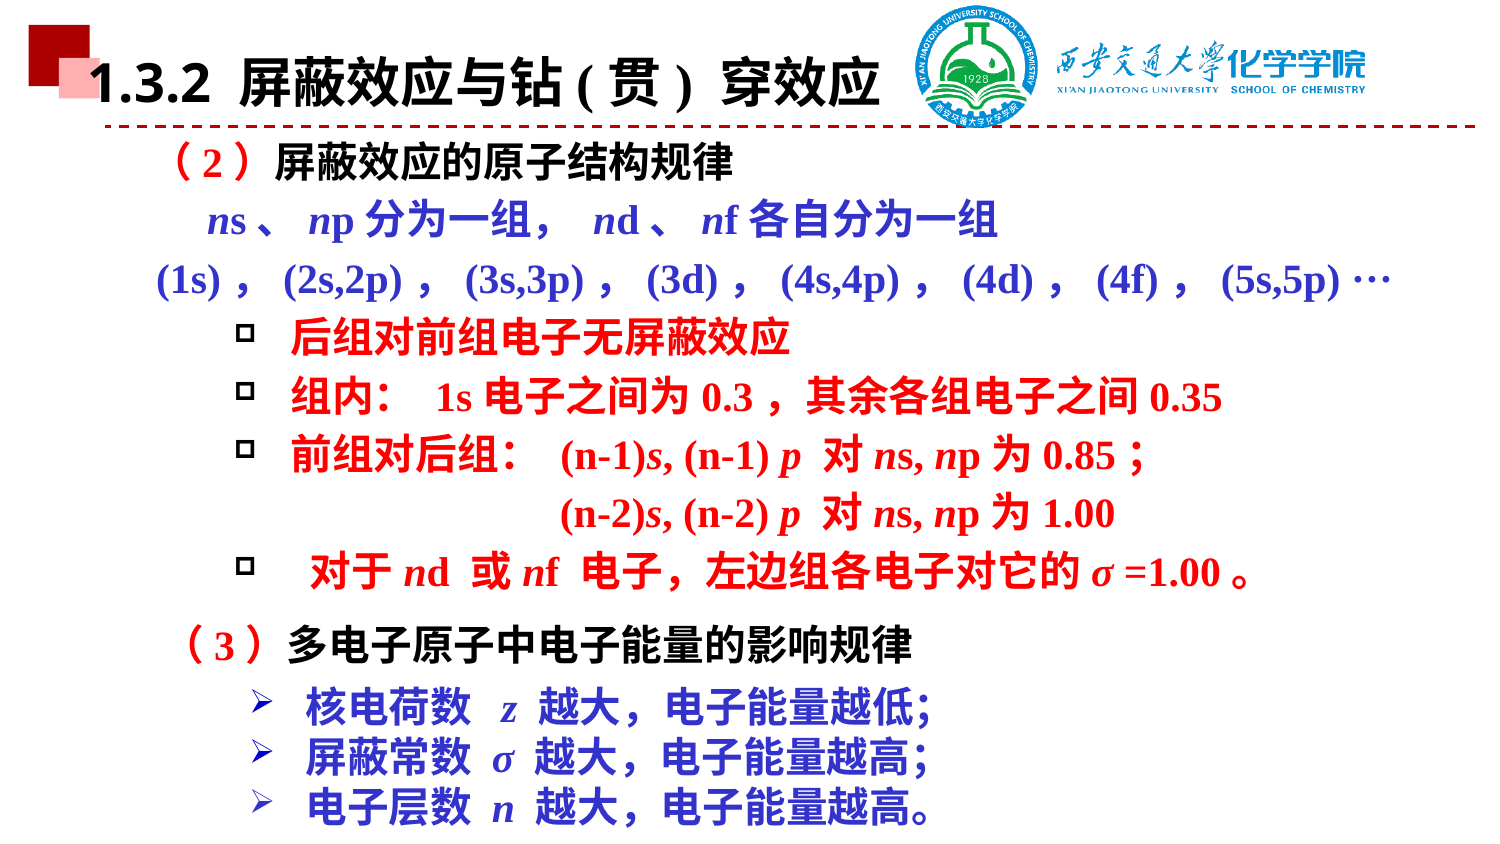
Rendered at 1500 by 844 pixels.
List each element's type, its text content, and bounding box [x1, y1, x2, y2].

text_box （2）屏蔽效应的原子结构规律 [135, 128, 734, 199]
text_box (1s)，(2s,2p)，(3s,3p)，(3d)，(4s,4p)，(4d)，(4f)，(5s,5p) ··· [141, 244, 1409, 310]
text_box ns、np分为一组， nd、nf各自分为一组 [192, 185, 1014, 244]
text_box 核电荷数 z 越大，电子能量越低； 屏蔽常数 σ 越大，电子能量越高； 电子层数 n 越大，电子能量越高。 [234, 673, 1057, 838]
picture [937, 5, 1365, 128]
text_box （3）多电子原子中电子能量的影响规律 [147, 610, 924, 682]
picture [915, 5, 967, 40]
picture [915, 121, 962, 128]
text_box 1.3.2 屏蔽效应与钻(贯) 穿效应 [72, 40, 983, 121]
text_box 后组对前组电子无屏蔽效应 组内： 1s电子之间为0.3，其余各组电子之间0.35 前组对后组： (n-1)s, (n-1) p 对ns, np为0.85； (n-2)s, (n-2) p 对ns, np为1.00 对于nd 或nf 电子，左边组各电子对它的σ =1.00。 [219, 303, 1500, 602]
